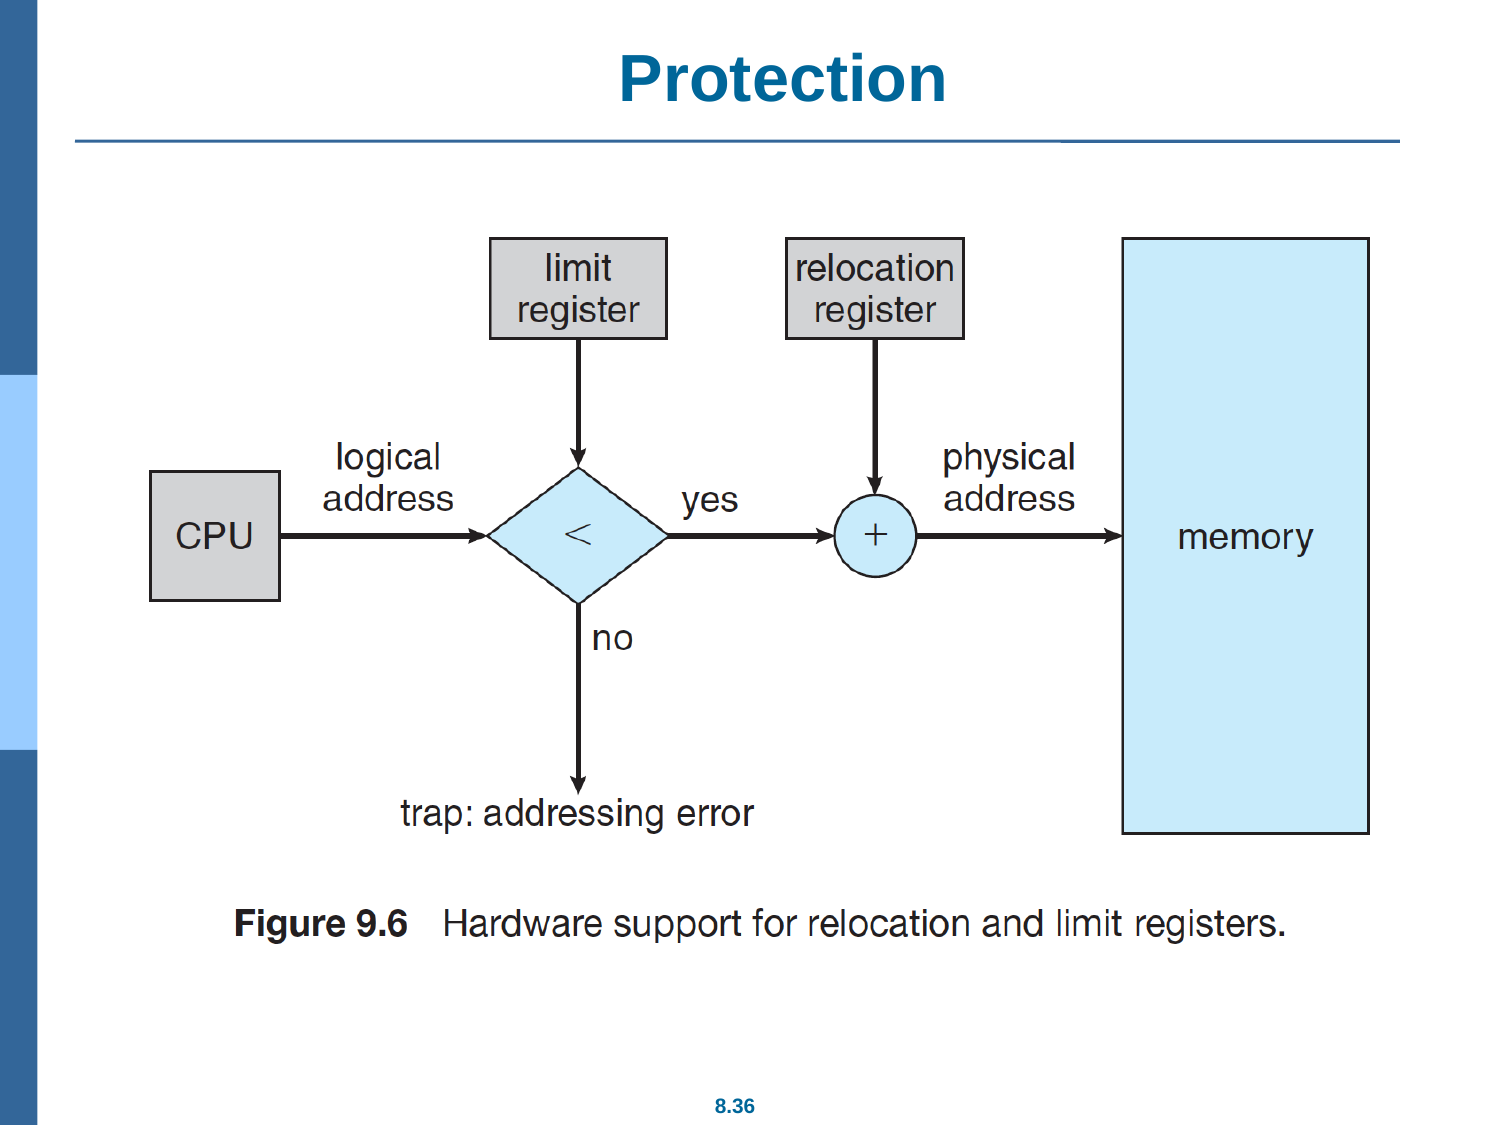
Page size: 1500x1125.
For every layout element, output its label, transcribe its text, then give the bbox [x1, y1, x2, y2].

picture [141, 228, 1387, 954]
title Protection [142, 27, 1425, 122]
